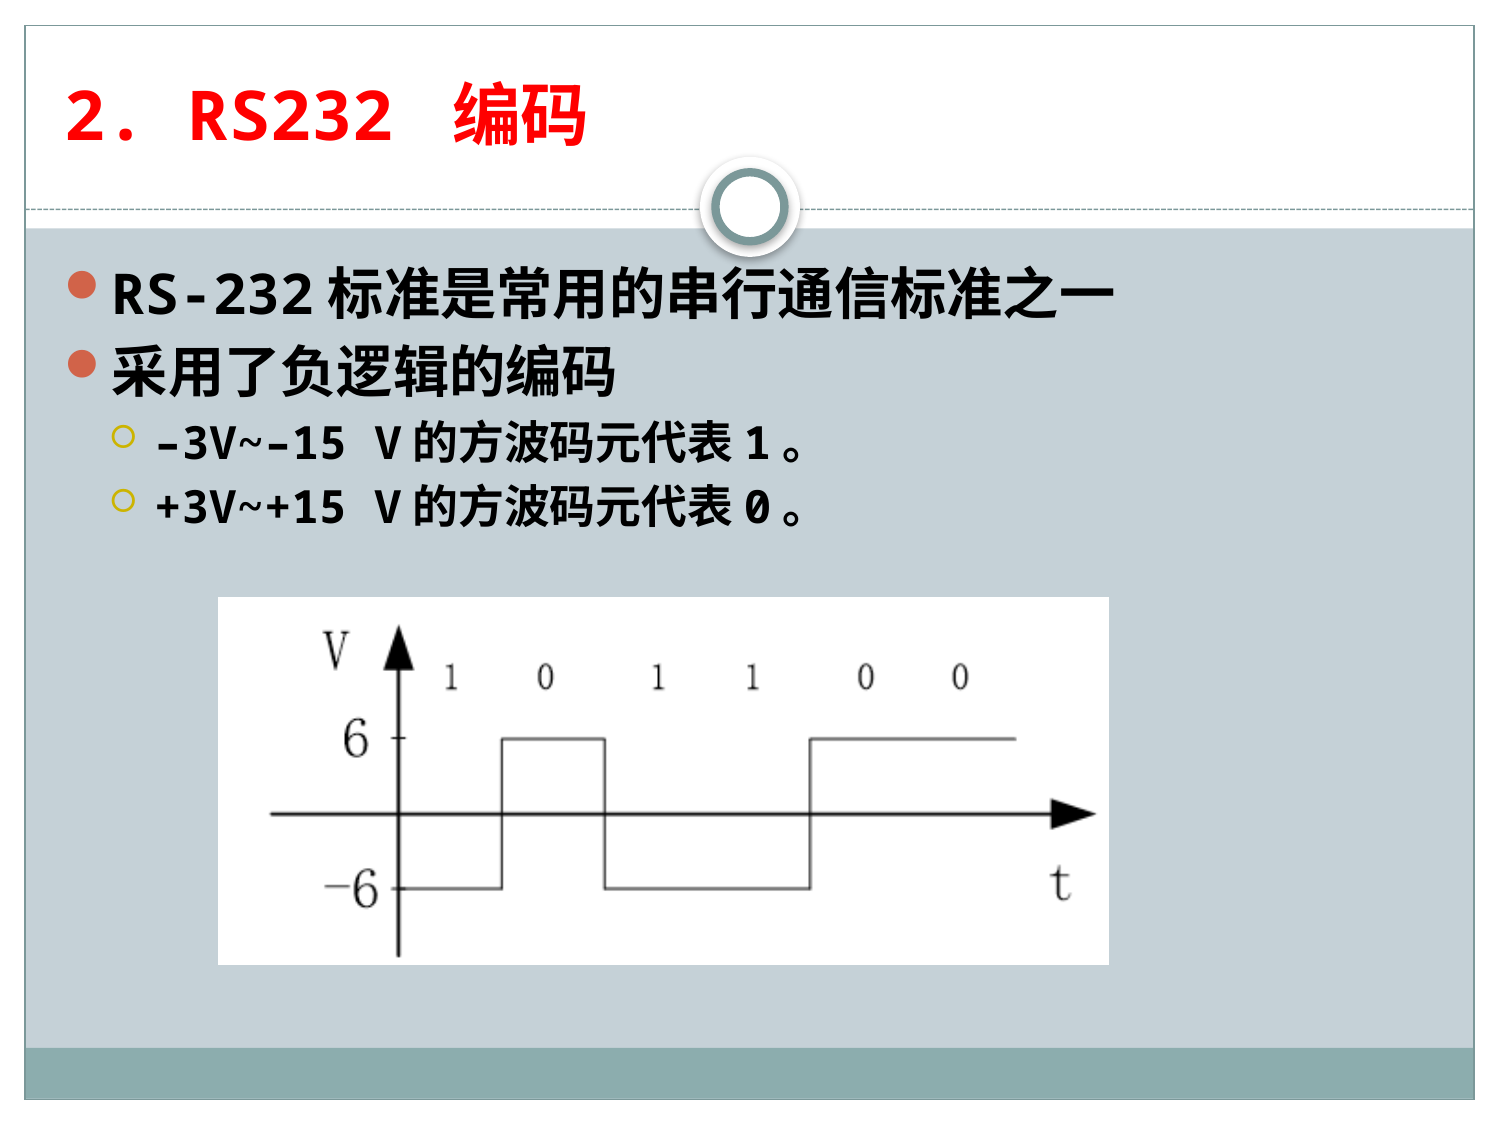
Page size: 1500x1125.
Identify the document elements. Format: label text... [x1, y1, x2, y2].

picture [218, 597, 1110, 965]
title 2. RS232 编码 [49, 37, 1450, 162]
list RS-232标准是常用的串行通信标准之一 采用了负逻辑的编码 –3V~–15 V的方波码元代表1。 +3V~+15 V的方波码元代表0。 [49, 250, 1445, 1001]
